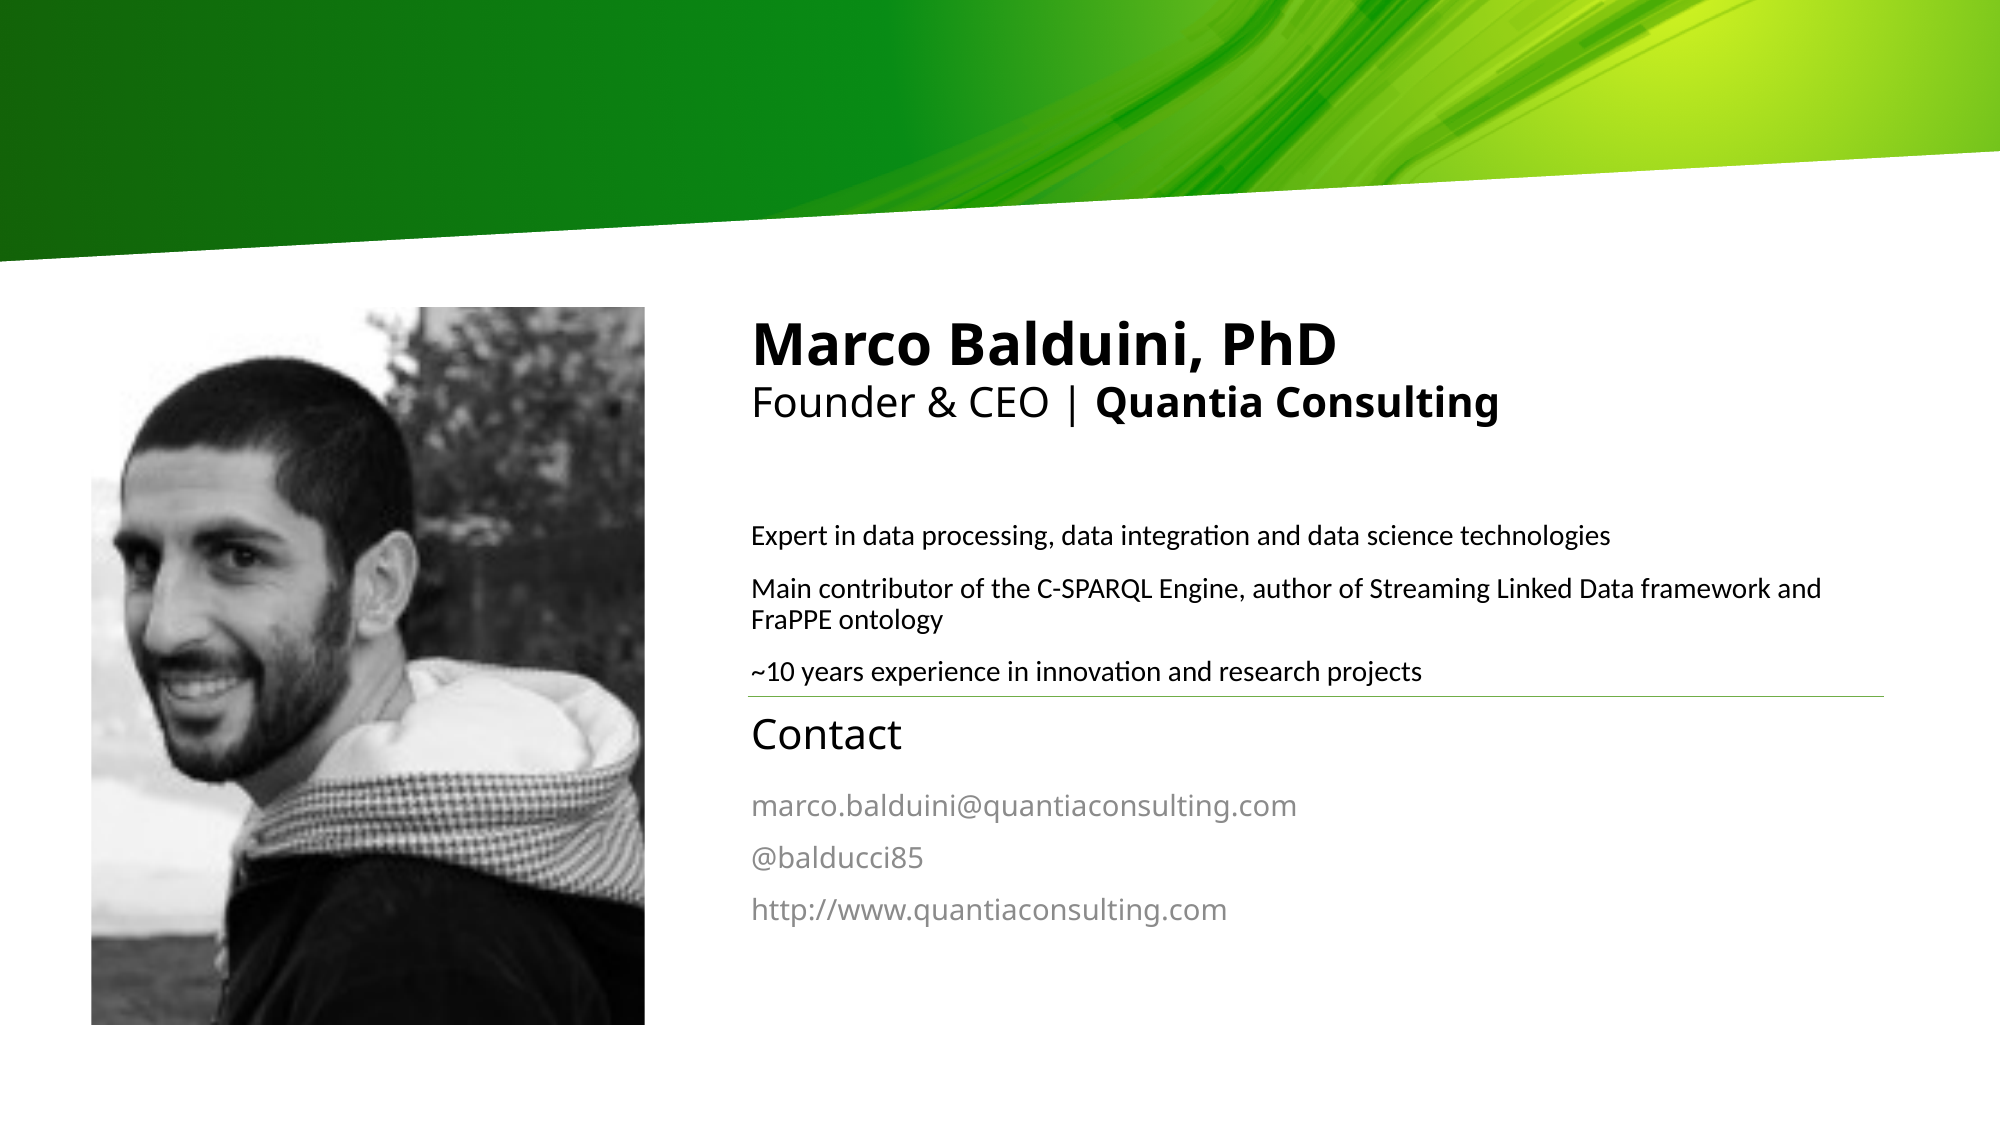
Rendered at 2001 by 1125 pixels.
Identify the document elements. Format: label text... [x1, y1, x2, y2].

picture [0, 0, 2000, 261]
picture [91, 305, 645, 1025]
list Founder & CEO | Quantia Consulting [735, 381, 1873, 439]
list marco.balduini@quantiaconsulting.com @balducci85 http://www.quantiaconsulting.com [735, 783, 1873, 1027]
list Expert in data processing, data integration and data science technologies Main contributor of the C-SPARQL Engine, author of Streaming Linked Data framework and FraPPE ontology ~10 years experience in innovation and research projects [735, 513, 1873, 670]
list Contact [735, 705, 1873, 776]
title Marco Balduini, PhD [735, 295, 1873, 379]
